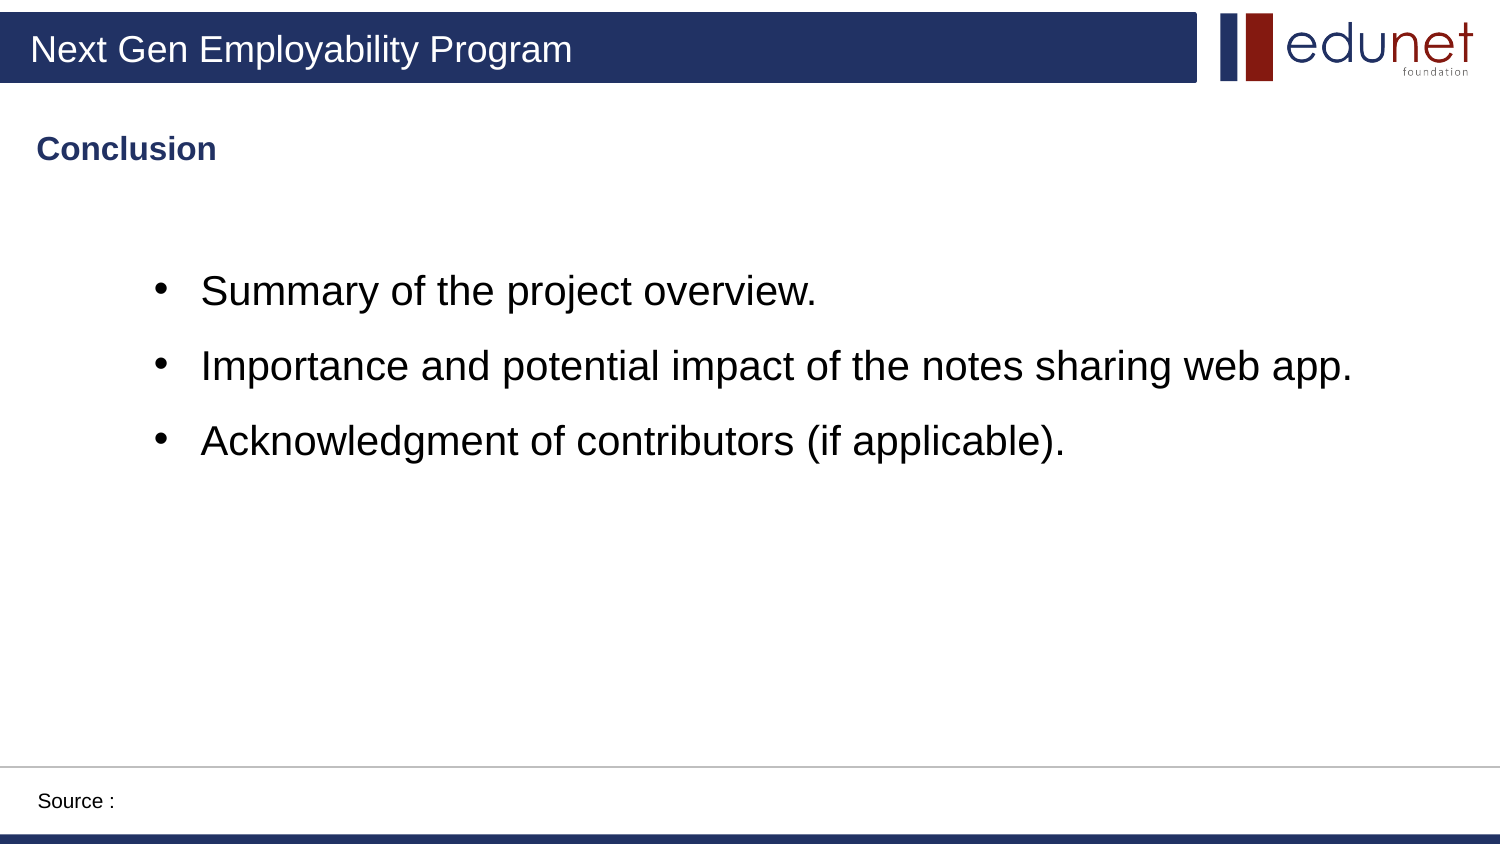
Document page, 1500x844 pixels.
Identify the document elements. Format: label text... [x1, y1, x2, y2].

text_box Source : [22, 776, 139, 826]
title Conclusion [21, 111, 504, 165]
picture [1279, 14, 1482, 83]
text_box Summary of the project overview. Importance and potential impact of the notes sharing web app. Acknowledgment of contributors (if applicable). [138, 231, 1429, 472]
